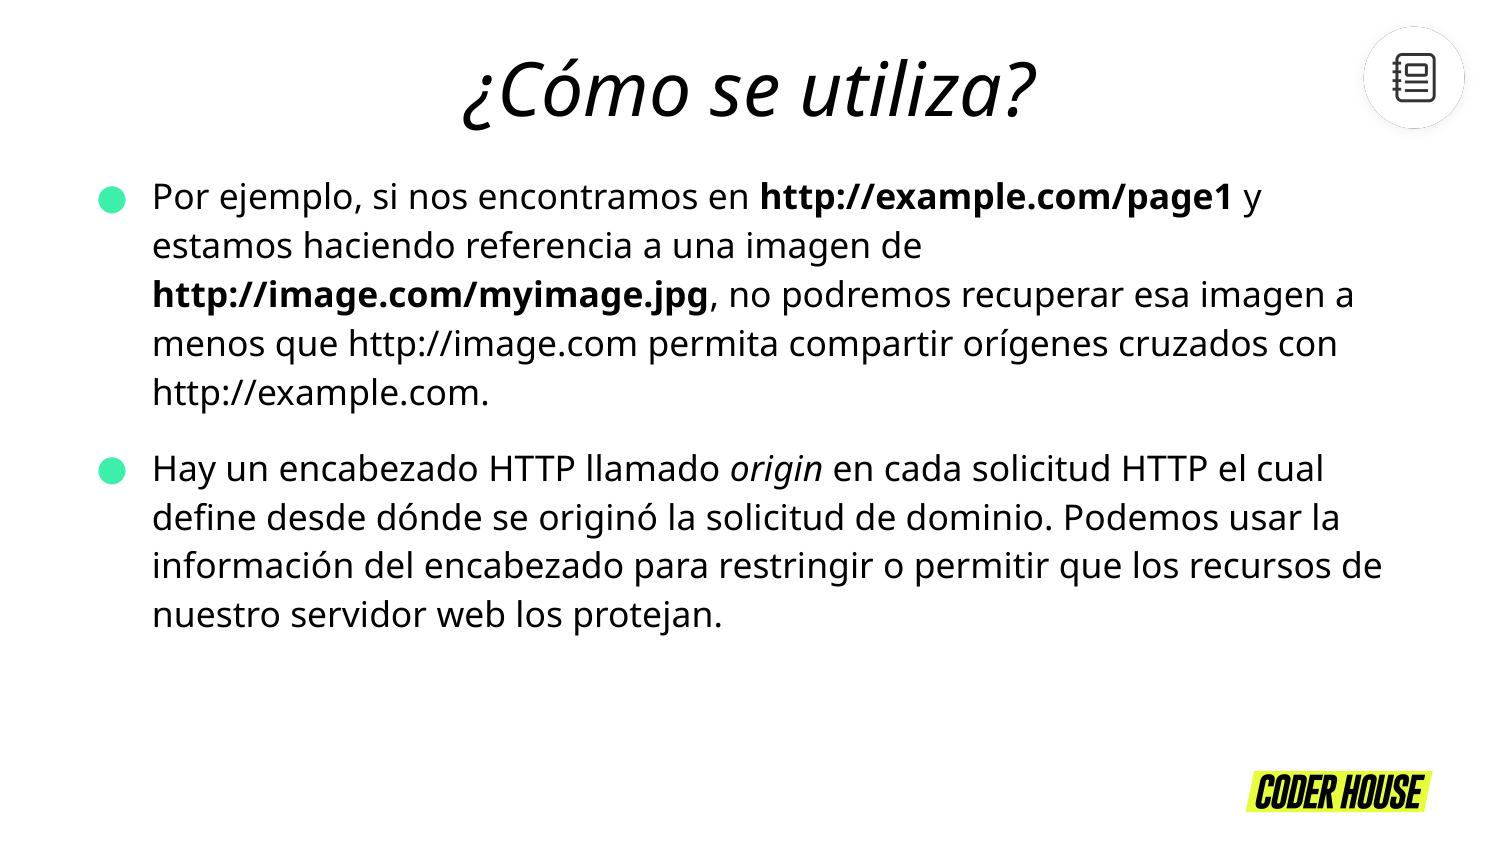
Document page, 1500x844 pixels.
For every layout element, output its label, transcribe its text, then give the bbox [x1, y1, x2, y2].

picture [1241, 764, 1437, 819]
text_box Por ejemplo, si nos encontramos en http://example.com/page1 y estamos haciendo referencia a una imagen de http://image.com/myimage.jpg, no podremos recuperar esa imagen a menos que http://image.com permita compartir orígenes cruzados con http://example.com. Hay un encabezado HTTP llamado origin en cada solicitud HTTP el cual define desde dónde se originó la solicitud de dominio. Podemos usar la información del encabezado para restringir o permitir que los recursos de nuestro servidor web los protejan. [61, 152, 1423, 728]
picture [1351, 14, 1477, 141]
text_box ¿Cómo se utiliza? [193, 26, 1307, 152]
